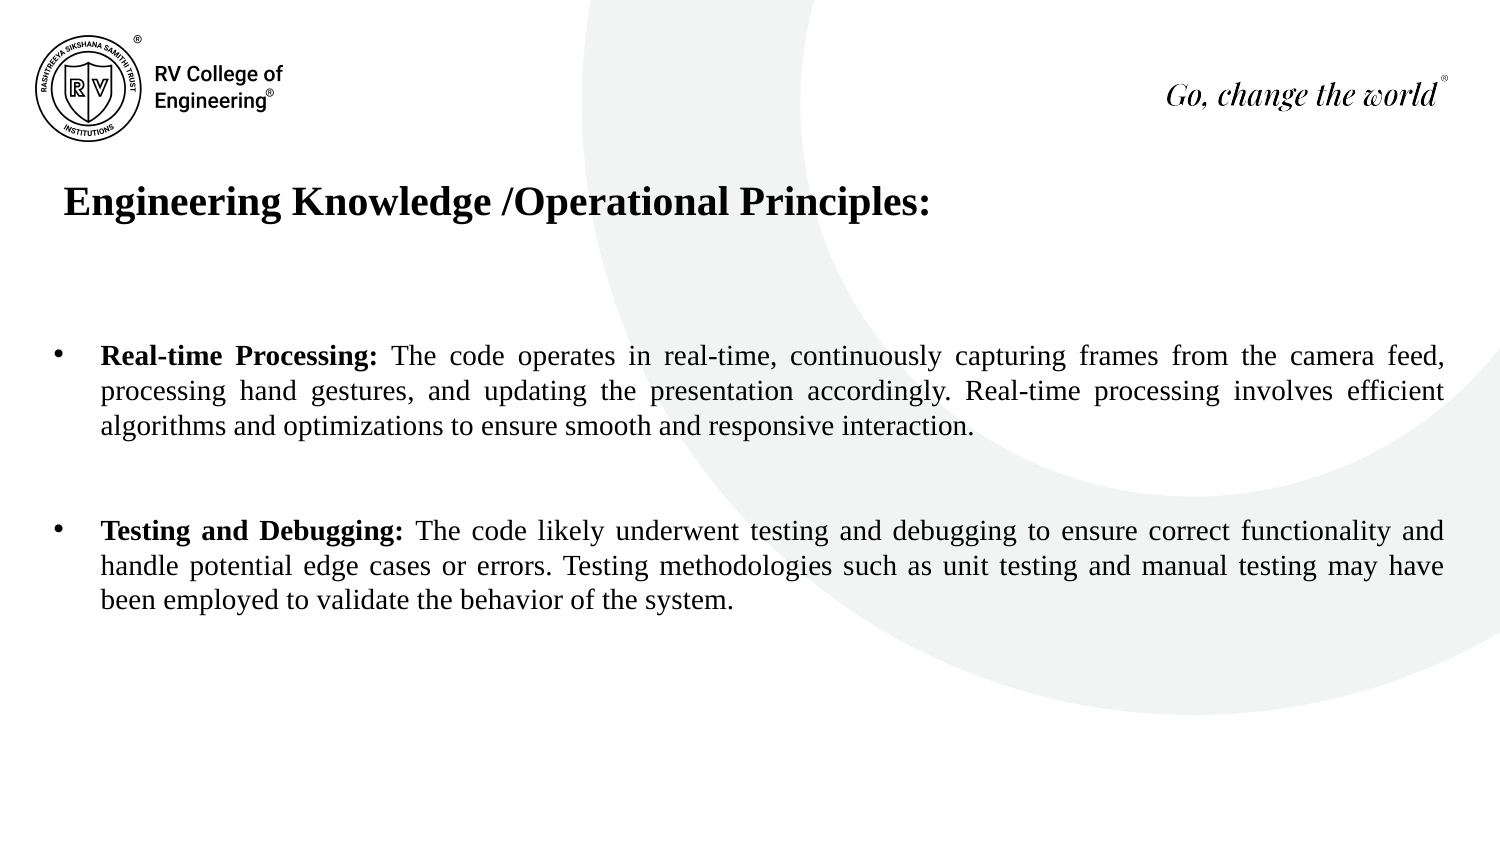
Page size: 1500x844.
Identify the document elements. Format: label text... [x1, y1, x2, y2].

picture [0, 0, 1500, 844]
text_box Engineering Knowledge /Operational Principles: [48, 166, 1474, 232]
text_box Real-time Processing: The code operates in real-time, continuously capturing frames from the camera feed, processing hand gestures, and updating the presentation accordingly. Real-time processing involves efficient algorithms and optimizations to ensure smooth and responsive interaction. Testing and Debugging: The code likely underwent testing and debugging to ensure correct functionality and handle potential edge cases or errors. Testing methodologies such as unit testing and manual testing may have been employed to validate the behavior of the system. [38, 328, 1461, 624]
